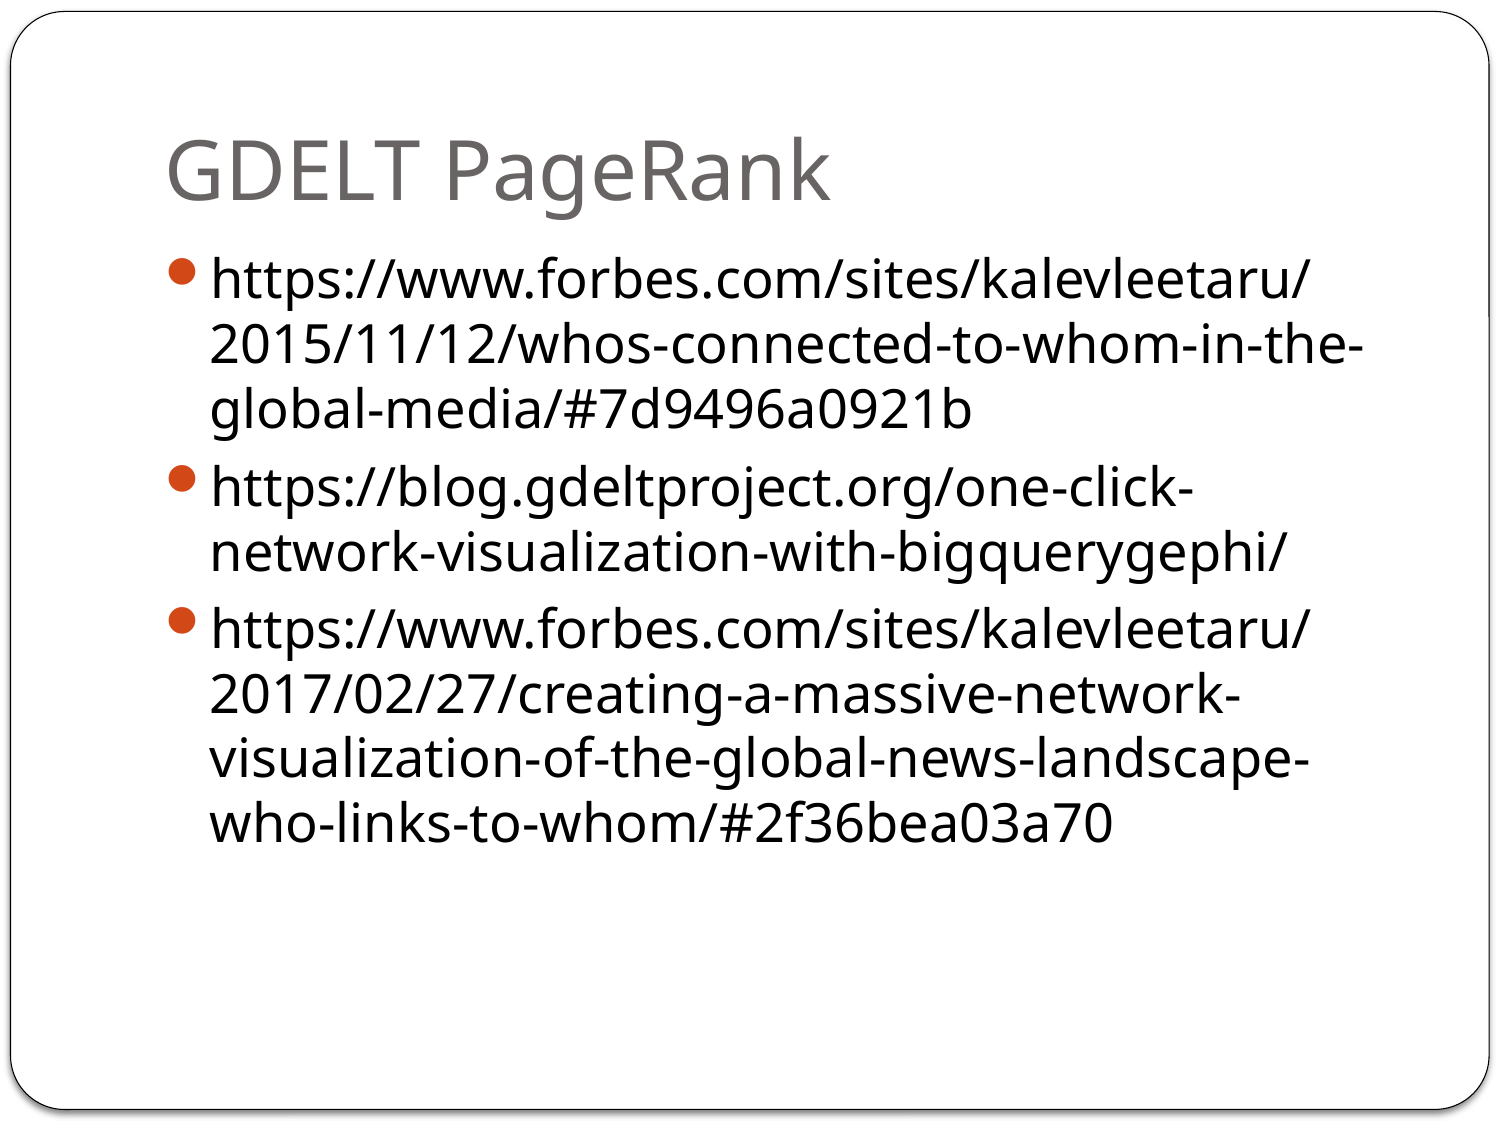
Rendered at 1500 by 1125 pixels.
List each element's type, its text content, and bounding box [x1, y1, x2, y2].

title GDELT PageRank [150, 45, 1425, 233]
list https://www.forbes.com/sites/kalevleetaru/2015/11/12/whos-connected-to-whom-in-the-global-media/#7d9496a0921b https://blog.gdeltproject.org/one-click-network-visualization-with-bigquerygephi/ https://www.forbes.com/sites/kalevleetaru/2017/02/27/creating-a-massive-network-visualization-of-the-global-news-landscape-who-links-to-whom/#2f36bea03a70 [150, 237, 1425, 988]
